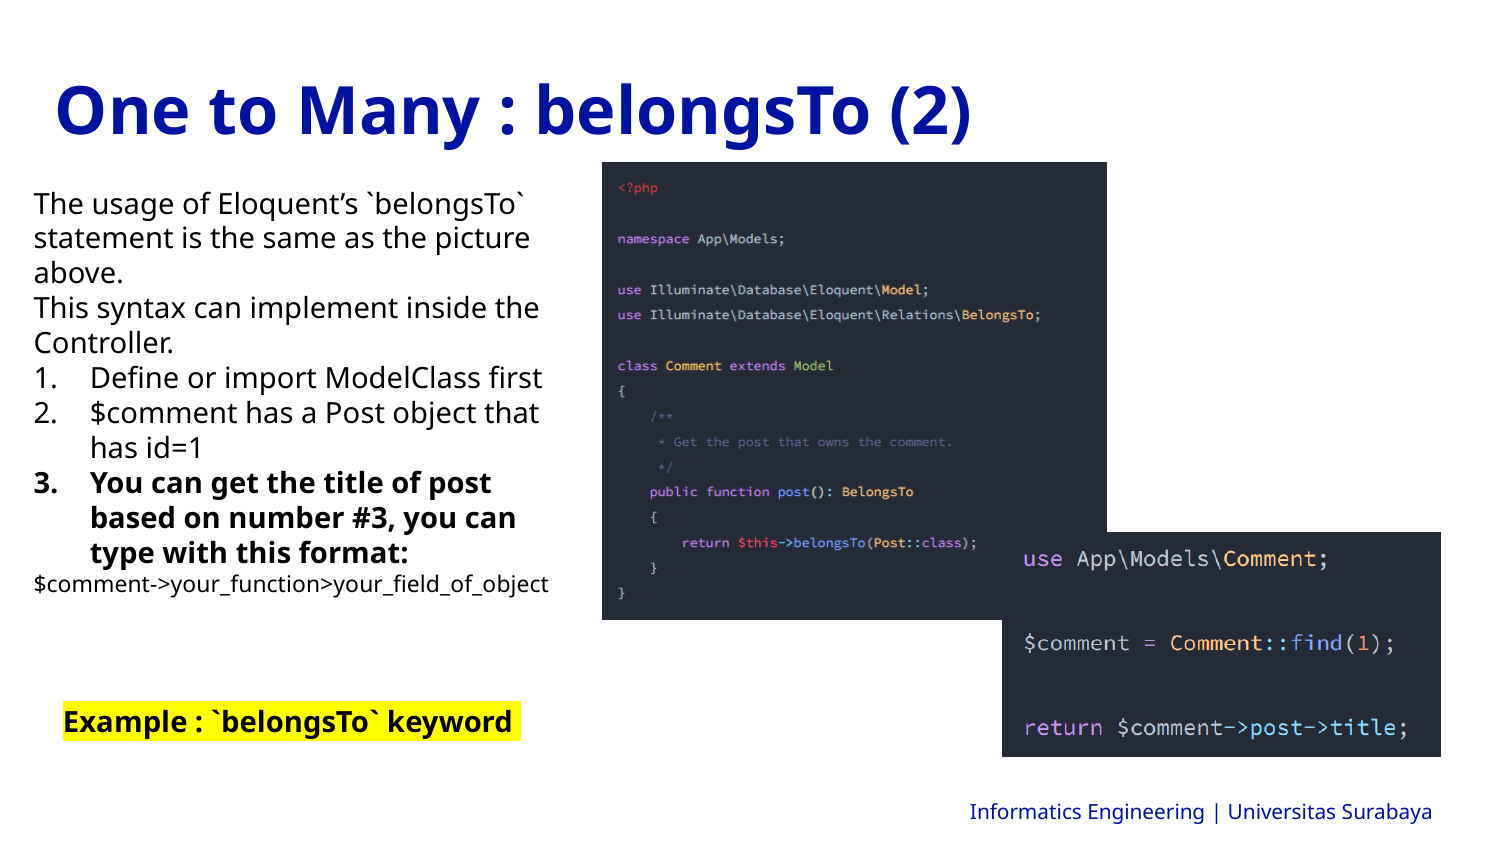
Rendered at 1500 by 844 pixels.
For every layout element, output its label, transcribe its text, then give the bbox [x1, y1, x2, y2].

text_box Informatics Engineering | Universitas Surabaya [953, 791, 1448, 828]
picture [602, 162, 1442, 757]
title One to Many : belongsTo (2) [39, 12, 1375, 163]
text_box Example : `belongsTo` keyword [47, 696, 798, 746]
text_box The usage of Eloquent’s `belongsTo` statement is the same as the picture above. This syntax can implement inside the Controller. Define or import ModelClass first $comment has a Post object that has id=1 You can get the title of post based on number #3, you can type with this format: $comment->your_function>your_field_of_object [18, 177, 585, 640]
